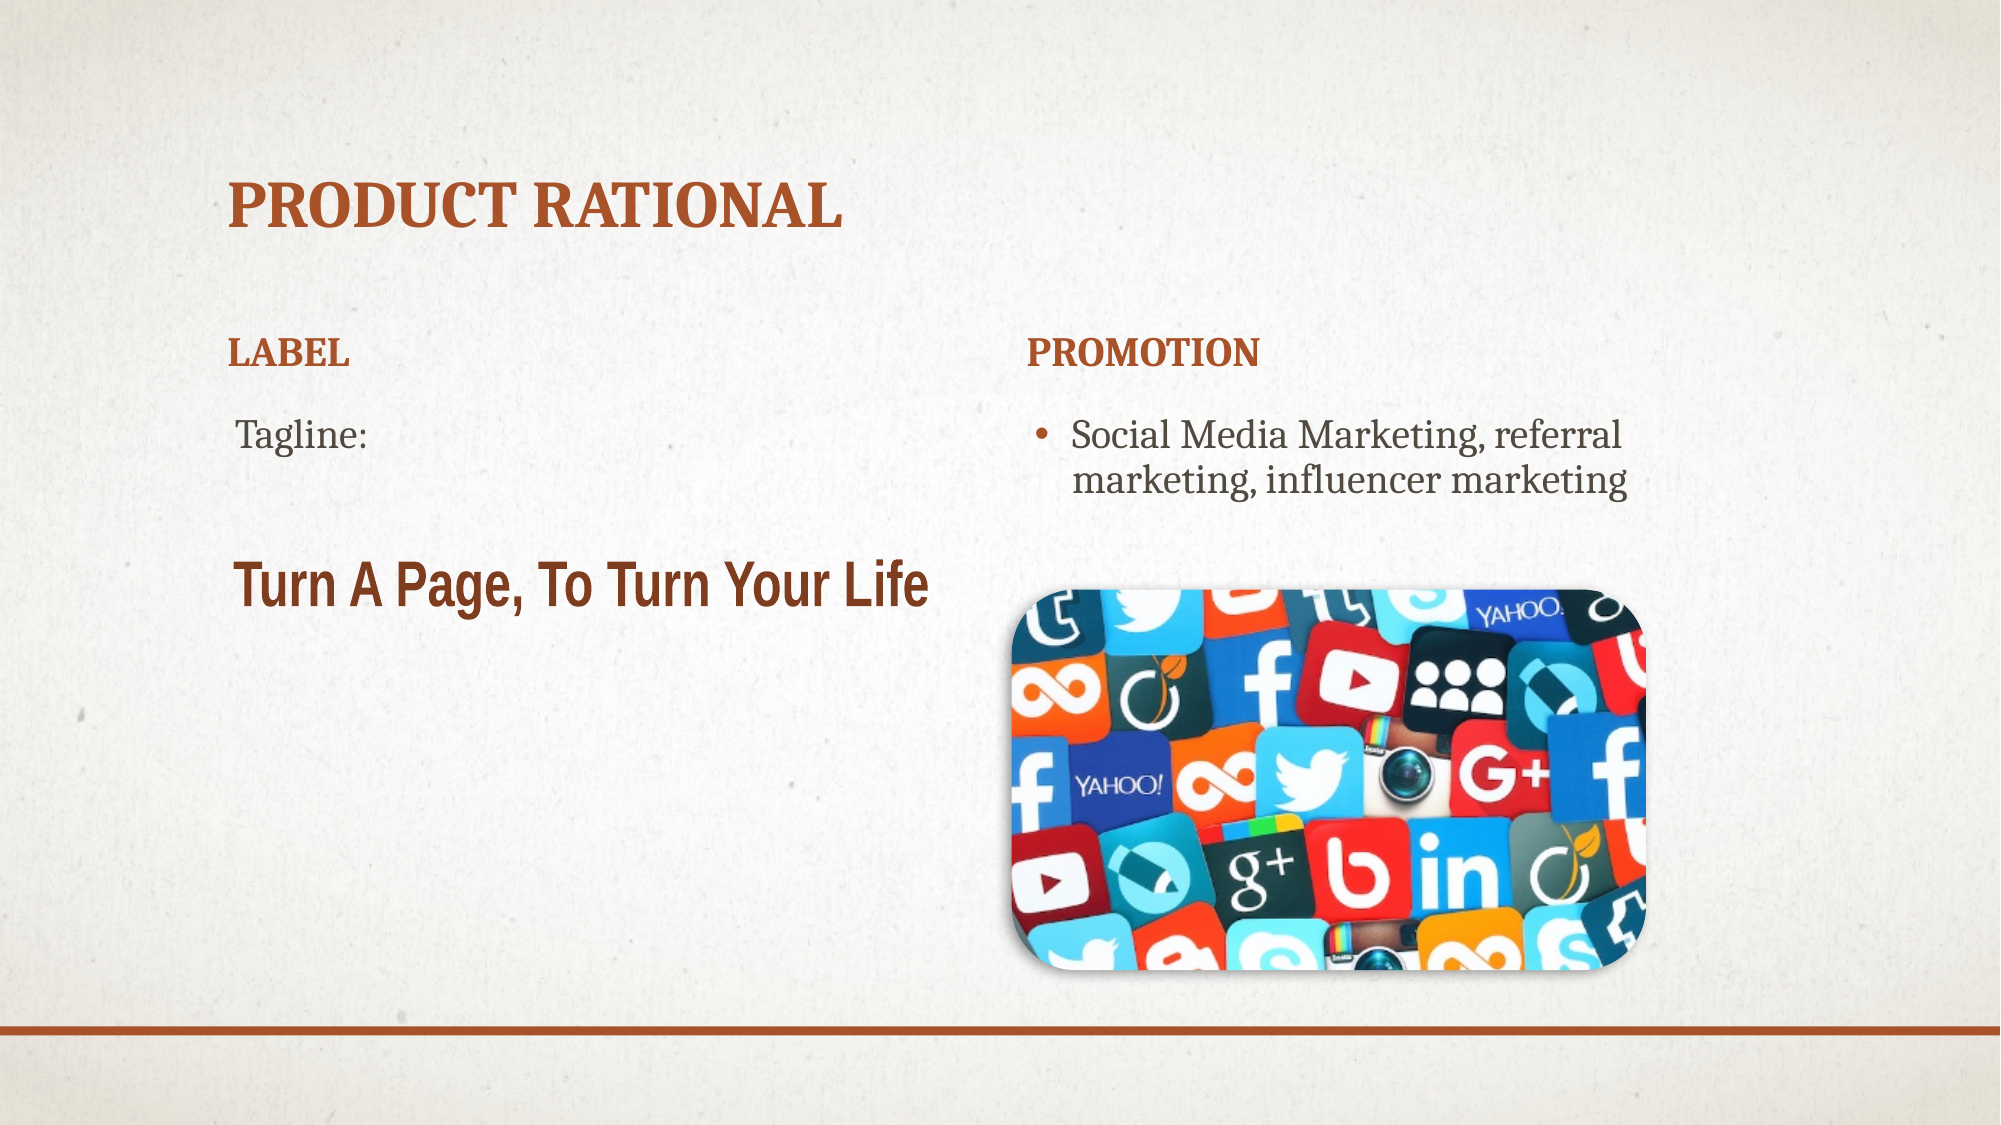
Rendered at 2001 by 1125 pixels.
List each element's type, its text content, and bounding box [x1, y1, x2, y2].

title Product Rational [212, 62, 1788, 250]
list Label [212, 299, 988, 405]
picture [0, 0, 2001, 1125]
list Tagline: [212, 405, 988, 519]
list Promotion [1011, 299, 1788, 406]
list Social Media Marketing, referral marketing, influencer marketing [1012, 405, 1788, 975]
